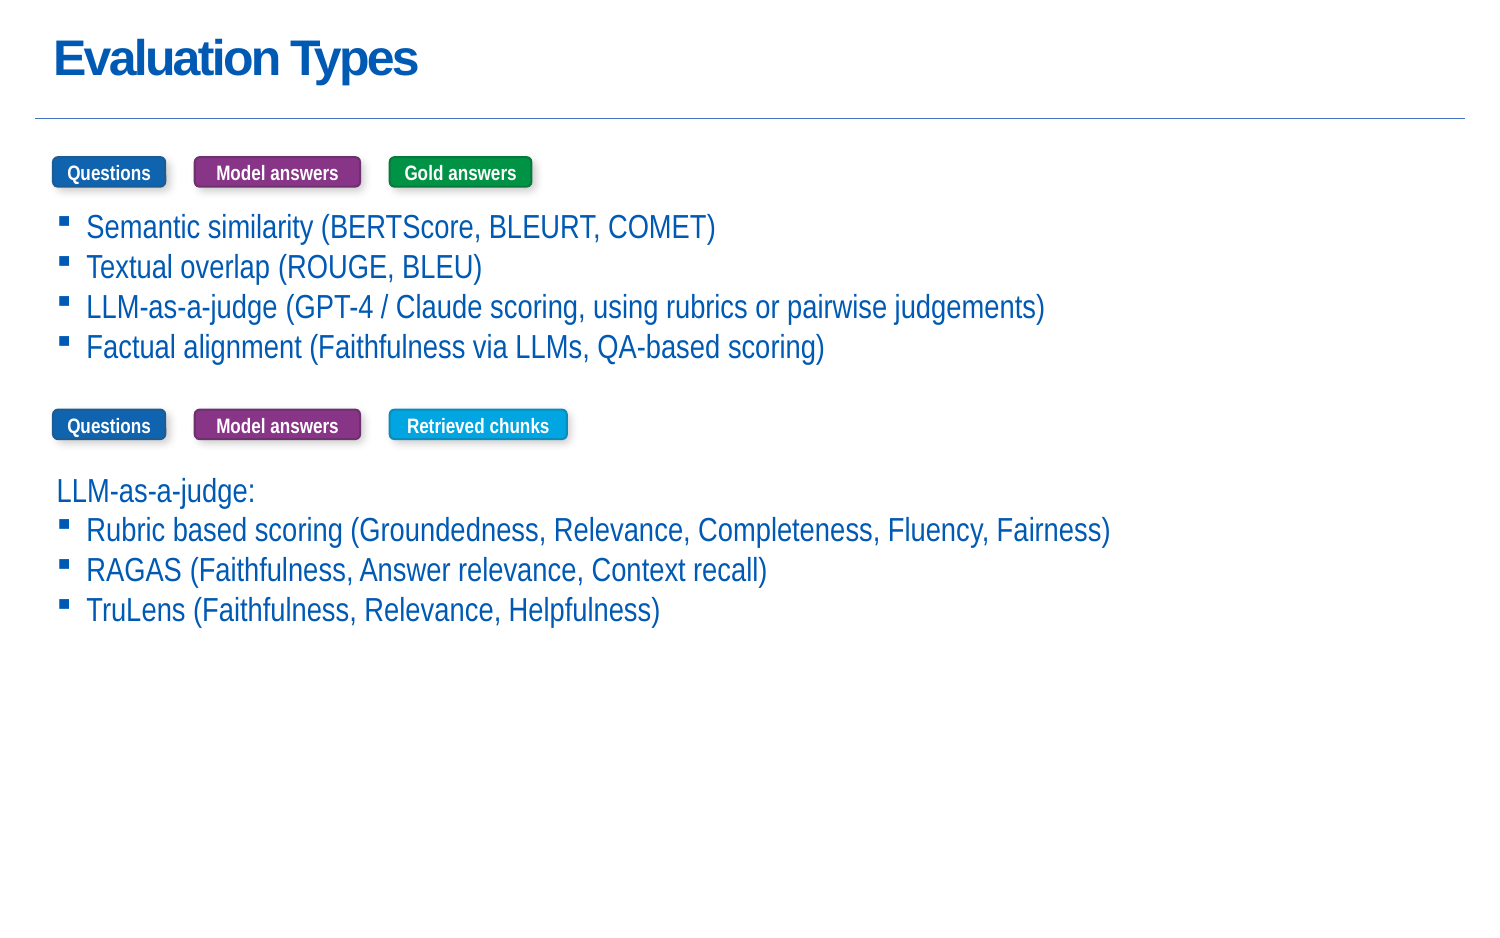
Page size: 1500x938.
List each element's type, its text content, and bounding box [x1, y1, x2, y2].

text_box Gold answers [388, 156, 533, 188]
text_box Model answers [193, 156, 362, 188]
text_box Retrieved chunks [388, 408, 568, 441]
text_box LLM-as-a-judge: Rubric based scoring (Groundedness, Relevance, Completeness, Fluency, Fairness) RAGAS (Faithfulness, Answer relevance, Context recall) TruLens (Faithfulness, Relevance, Helpfulness) [56, 468, 1113, 629]
text_box Questions [51, 408, 167, 441]
title Evaluation Types [0, 0, 1500, 119]
text_box Semantic similarity (BERTScore, BLEURT, COMET) Textual overlap (ROUGE, BLEU) LLM-as-a-judge (GPT-4 / Claude scoring, using rubrics or pairwise judgements) Factual alignment (Faithfulness via LLMs, QA-based scoring) [56, 205, 1047, 366]
text_box Model answers [193, 408, 362, 441]
text_box Questions [51, 156, 167, 188]
